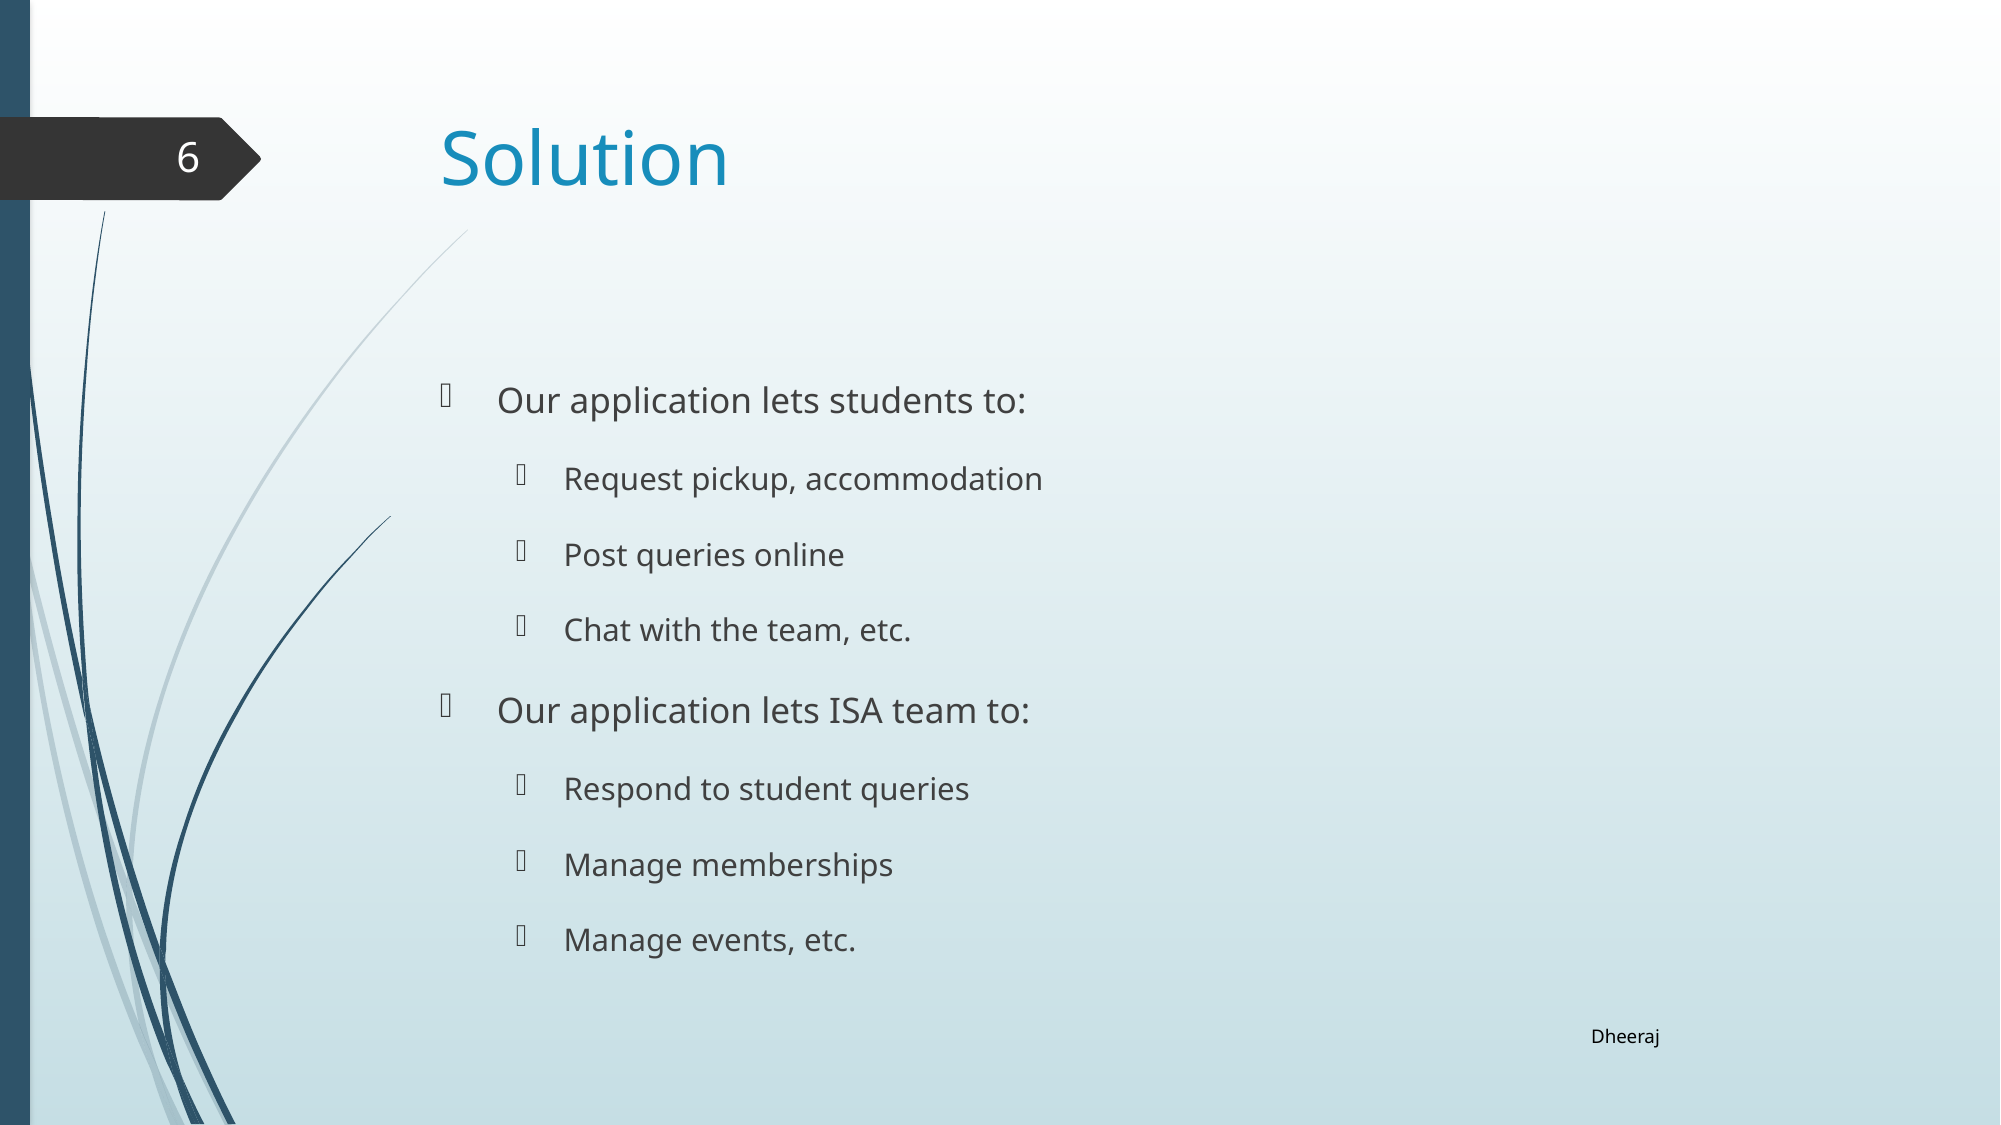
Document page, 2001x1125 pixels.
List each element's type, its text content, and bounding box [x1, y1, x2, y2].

title Solution [425, 102, 1888, 313]
footer Dheeraj [424, 1006, 1675, 1067]
list Our application lets students to: Request pickup, accommodation Post queries online Chat with the team, etc. Our application lets ISA team to: Respond to student queries Manage memberships Manage events, etc. [424, 350, 1888, 970]
slide_number 6 [87, 129, 216, 190]
